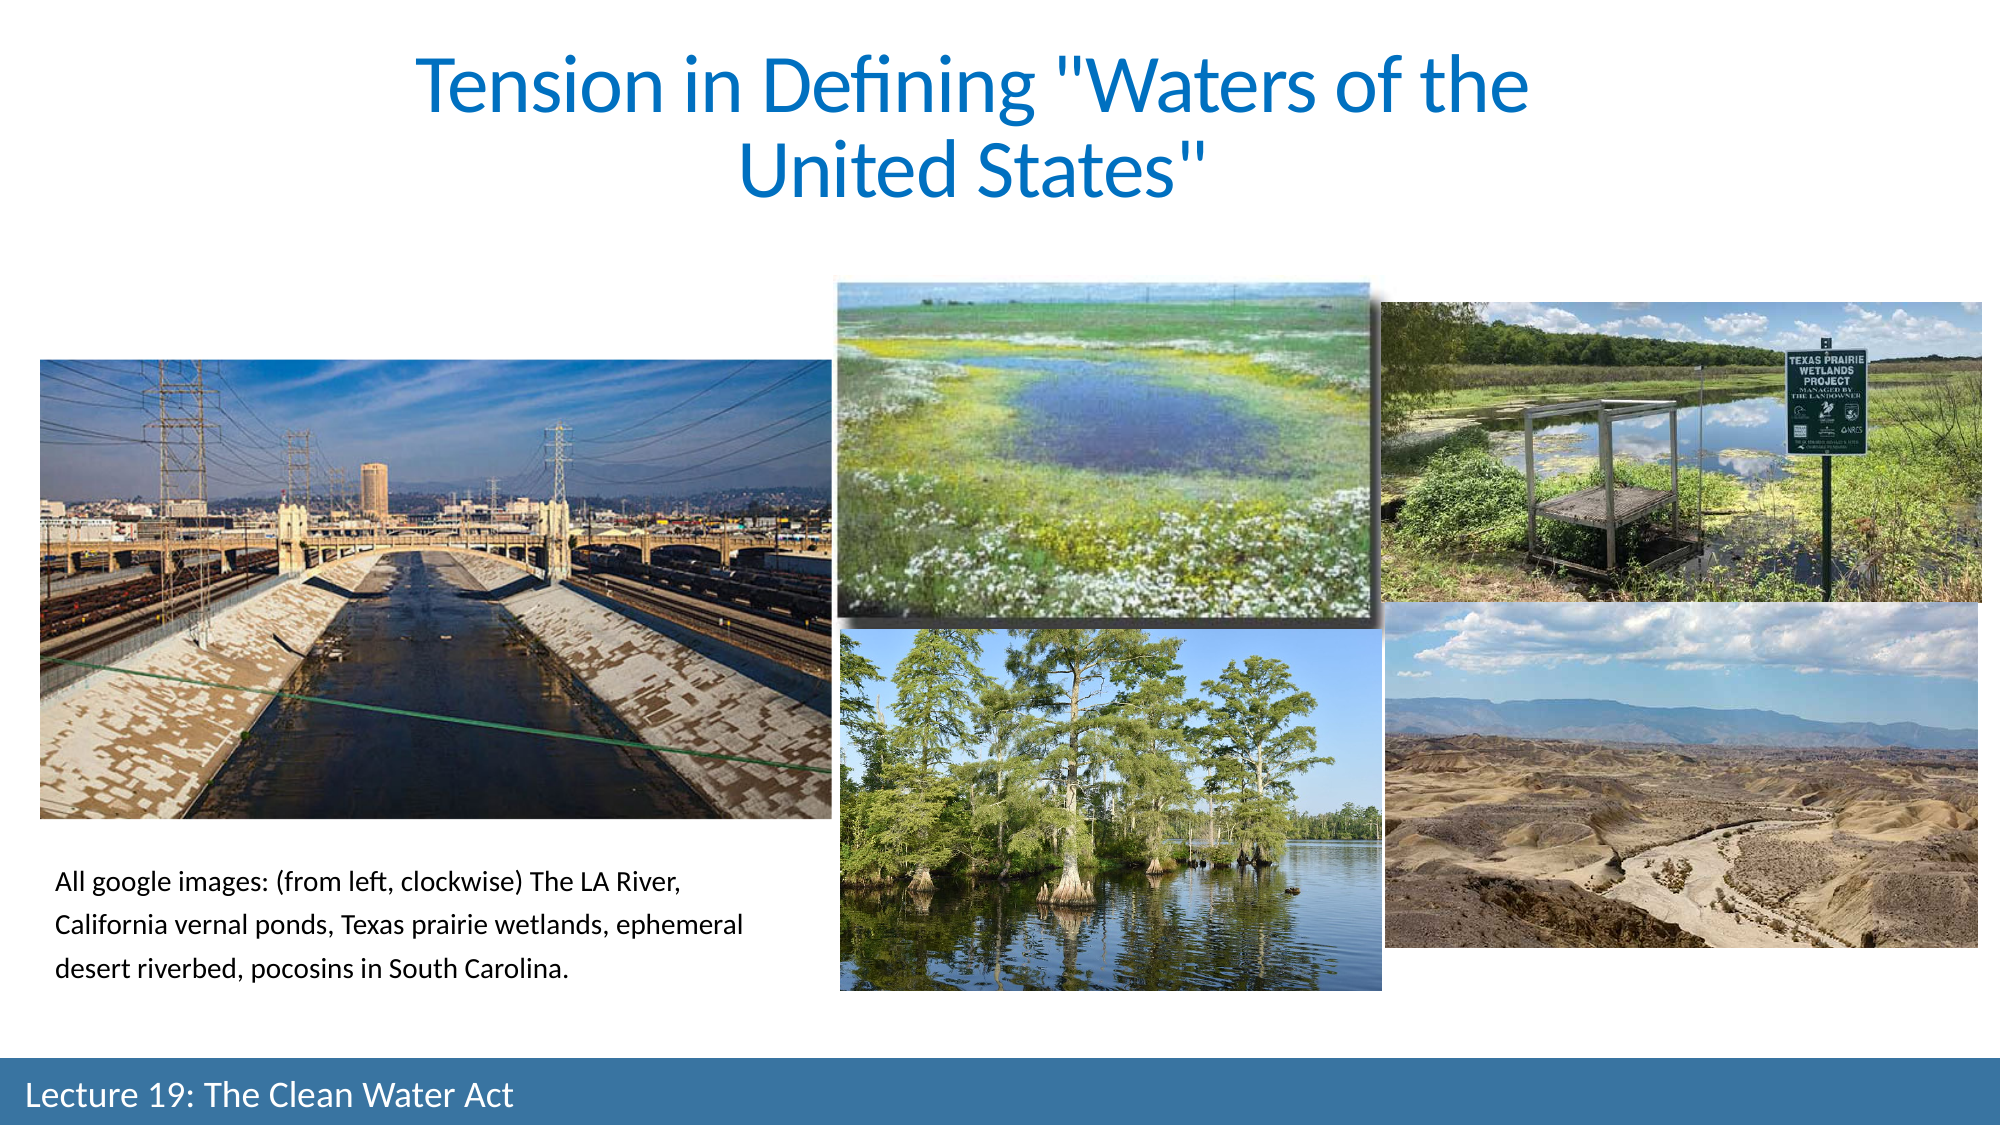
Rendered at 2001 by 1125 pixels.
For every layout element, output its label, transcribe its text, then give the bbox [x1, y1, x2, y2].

picture [40, 274, 1982, 991]
text_box All google images: (from left, clockwise) The LA River, California vernal ponds, Texas prairie wetlands, ephemeral desert riverbed, pocosins in South Carolina. [40, 845, 766, 992]
text_box Tension in Defining "Waters of the United States" [380, 24, 1566, 222]
